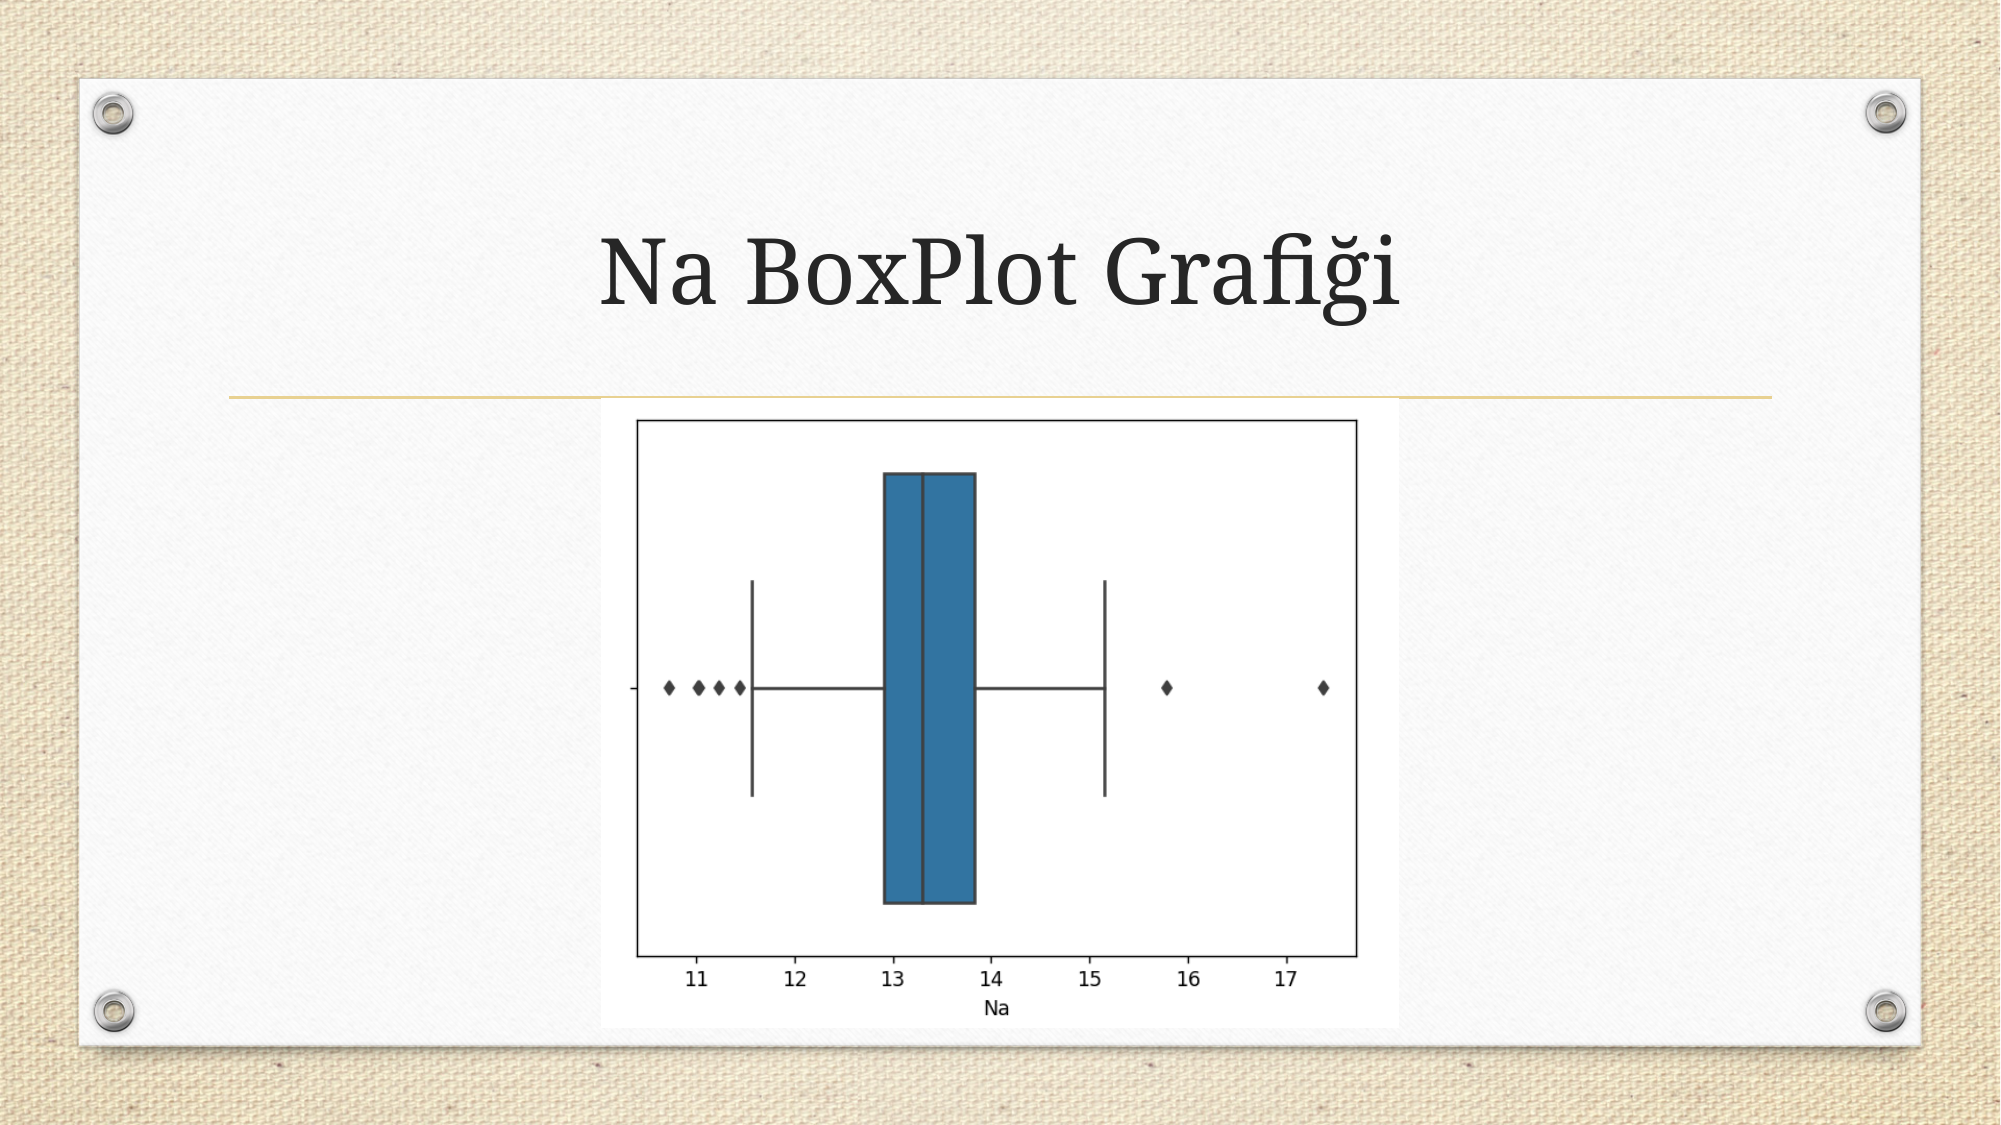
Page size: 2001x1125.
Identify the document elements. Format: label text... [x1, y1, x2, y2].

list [601, 397, 1399, 1028]
title Na BoxPlot Grafiği [212, 161, 1788, 375]
picture [0, 0, 2001, 1125]
